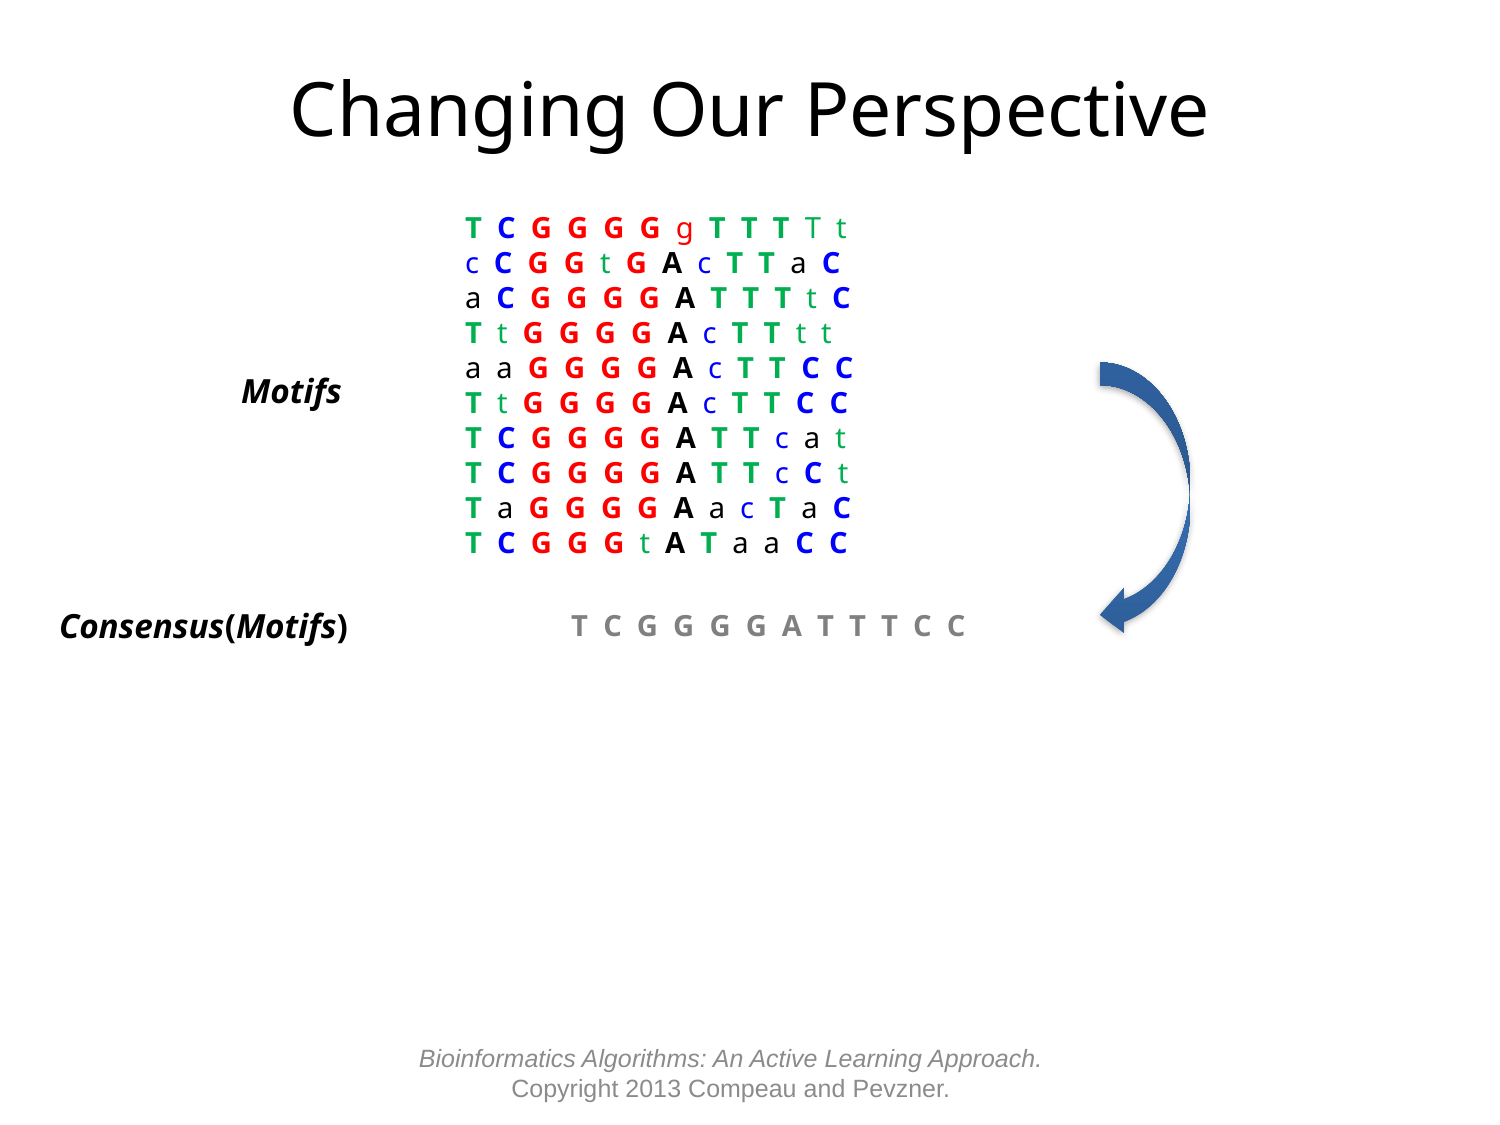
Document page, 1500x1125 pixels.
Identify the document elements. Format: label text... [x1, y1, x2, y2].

title Changing Our Perspective [75, 12, 1425, 200]
text_box Consensus(Motifs) [44, 597, 363, 653]
text_box T C G G G G g T T T T t c C G G t G A c T T a C a C G G G G A T T T t C T t G G G G A c T T t t a a G G G G A c T T C C T t G G G G A c T T C C T C G G G G A T T c a t T C G G G G A T T c C t T a G G G G A a c T a C T C G G G t A T a a C C [450, 202, 1100, 567]
text_box T C G G G G A T T T C C [556, 600, 981, 651]
text_box [1099, 361, 1192, 634]
footer Bioinformatics Algorithms: An Active Learning Approach. Copyright 2013 Compeau and Pevzner. [387, 1042, 1075, 1103]
text_box Motifs [226, 362, 357, 418]
